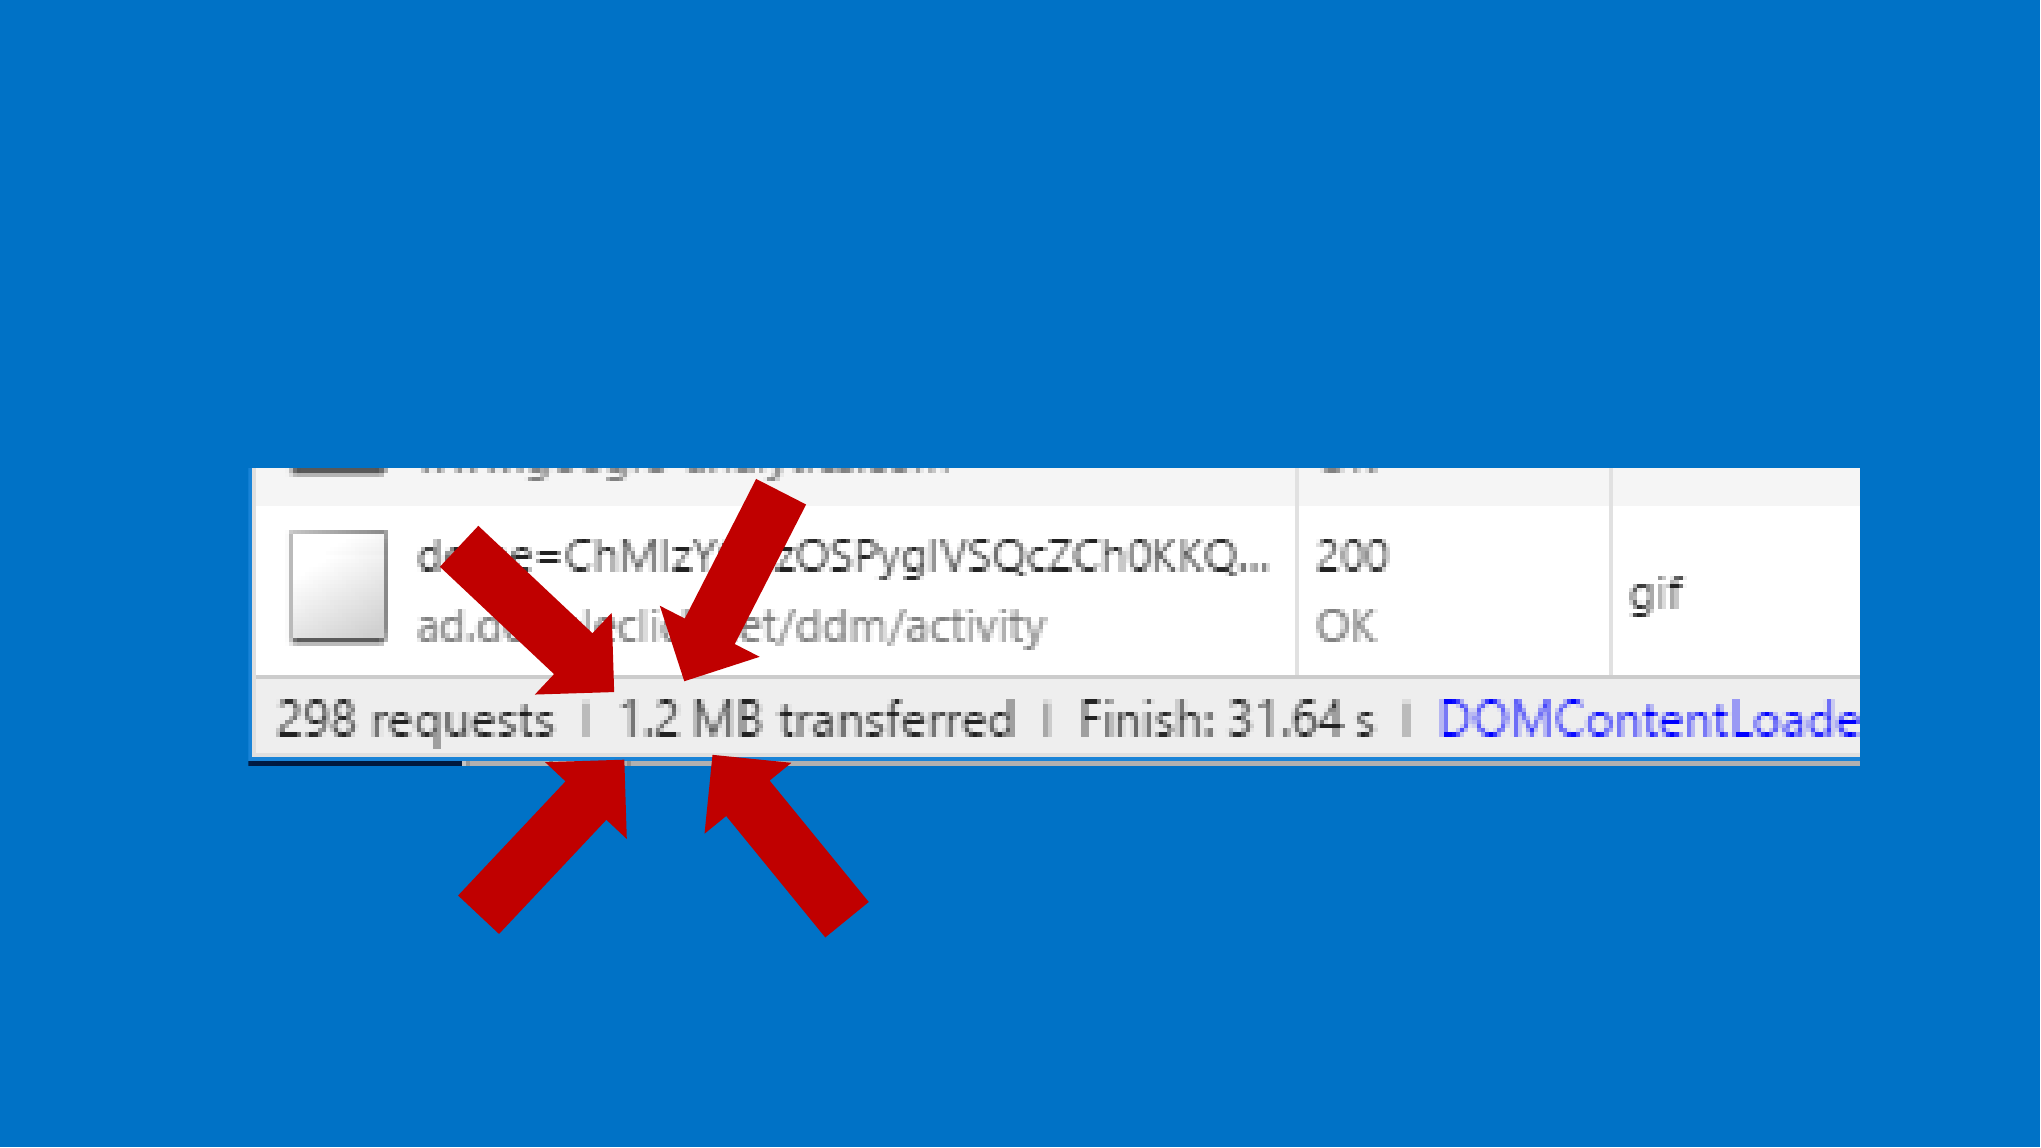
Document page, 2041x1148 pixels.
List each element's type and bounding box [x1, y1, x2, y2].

text_box [703, 766, 870, 939]
picture [248, 468, 1861, 766]
text_box [457, 766, 628, 935]
